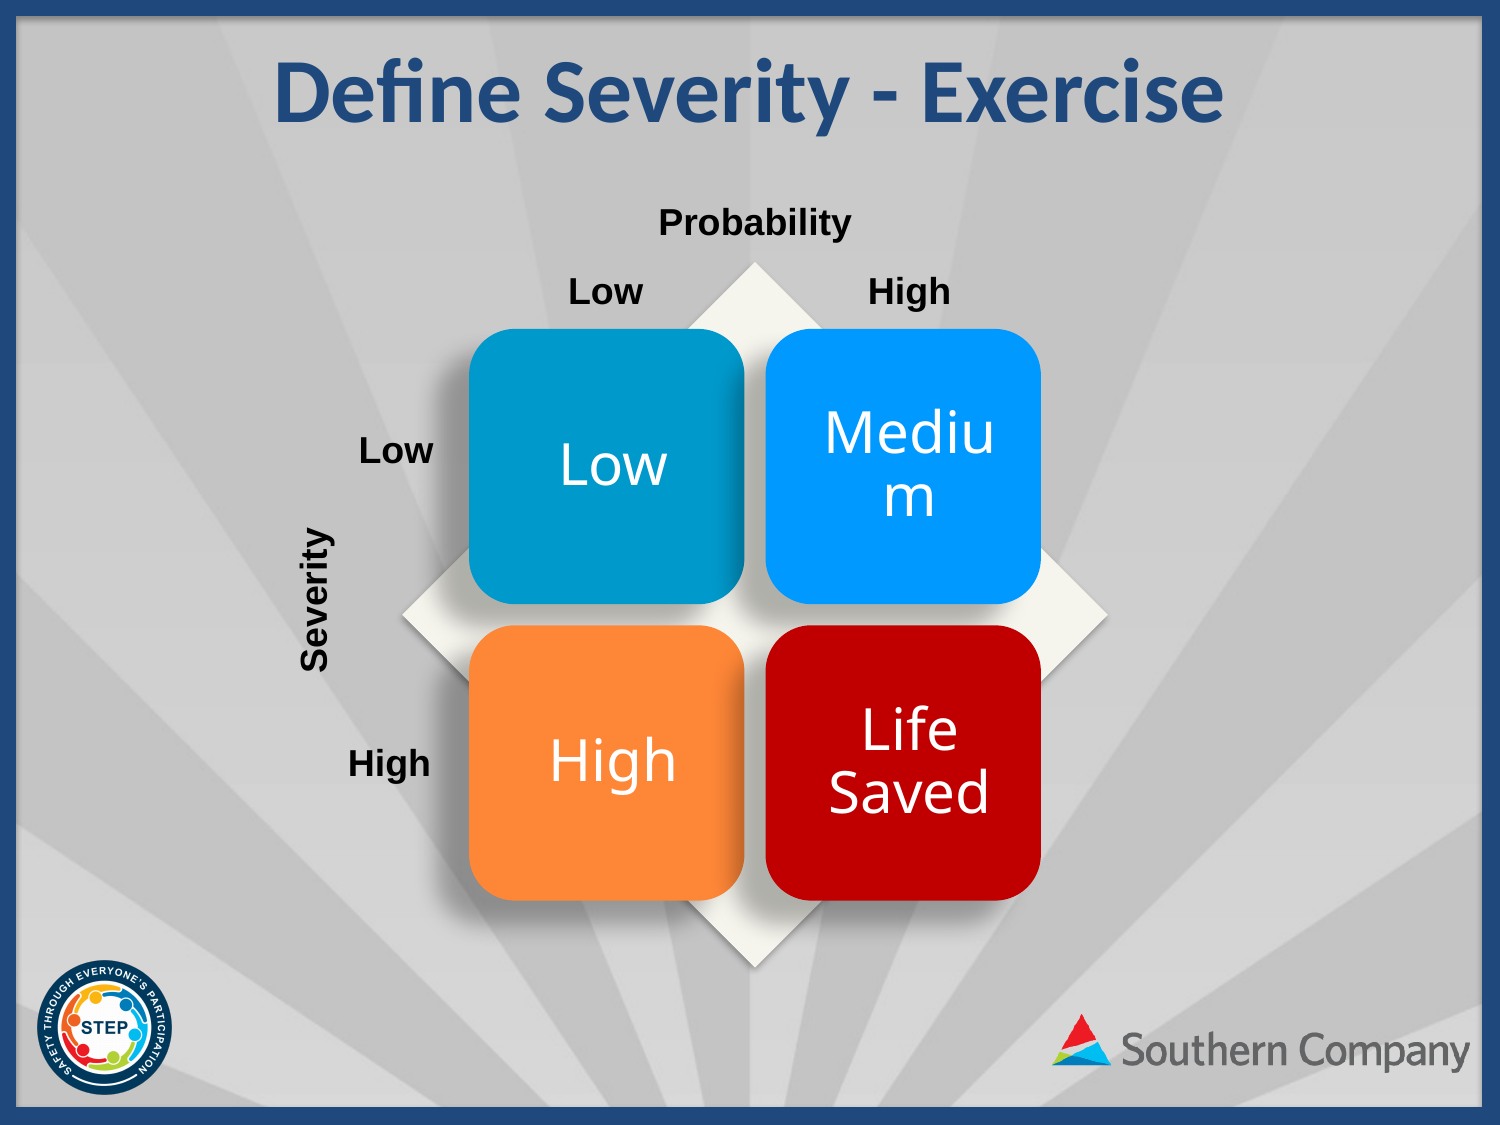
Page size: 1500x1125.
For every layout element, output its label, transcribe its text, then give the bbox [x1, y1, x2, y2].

text_box Probability [643, 190, 868, 251]
picture [16, 151, 1482, 1107]
picture [16, 16, 1482, 20]
text_box Define Severity - Exercise [0, 20, 1500, 151]
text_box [255, 261, 1255, 968]
